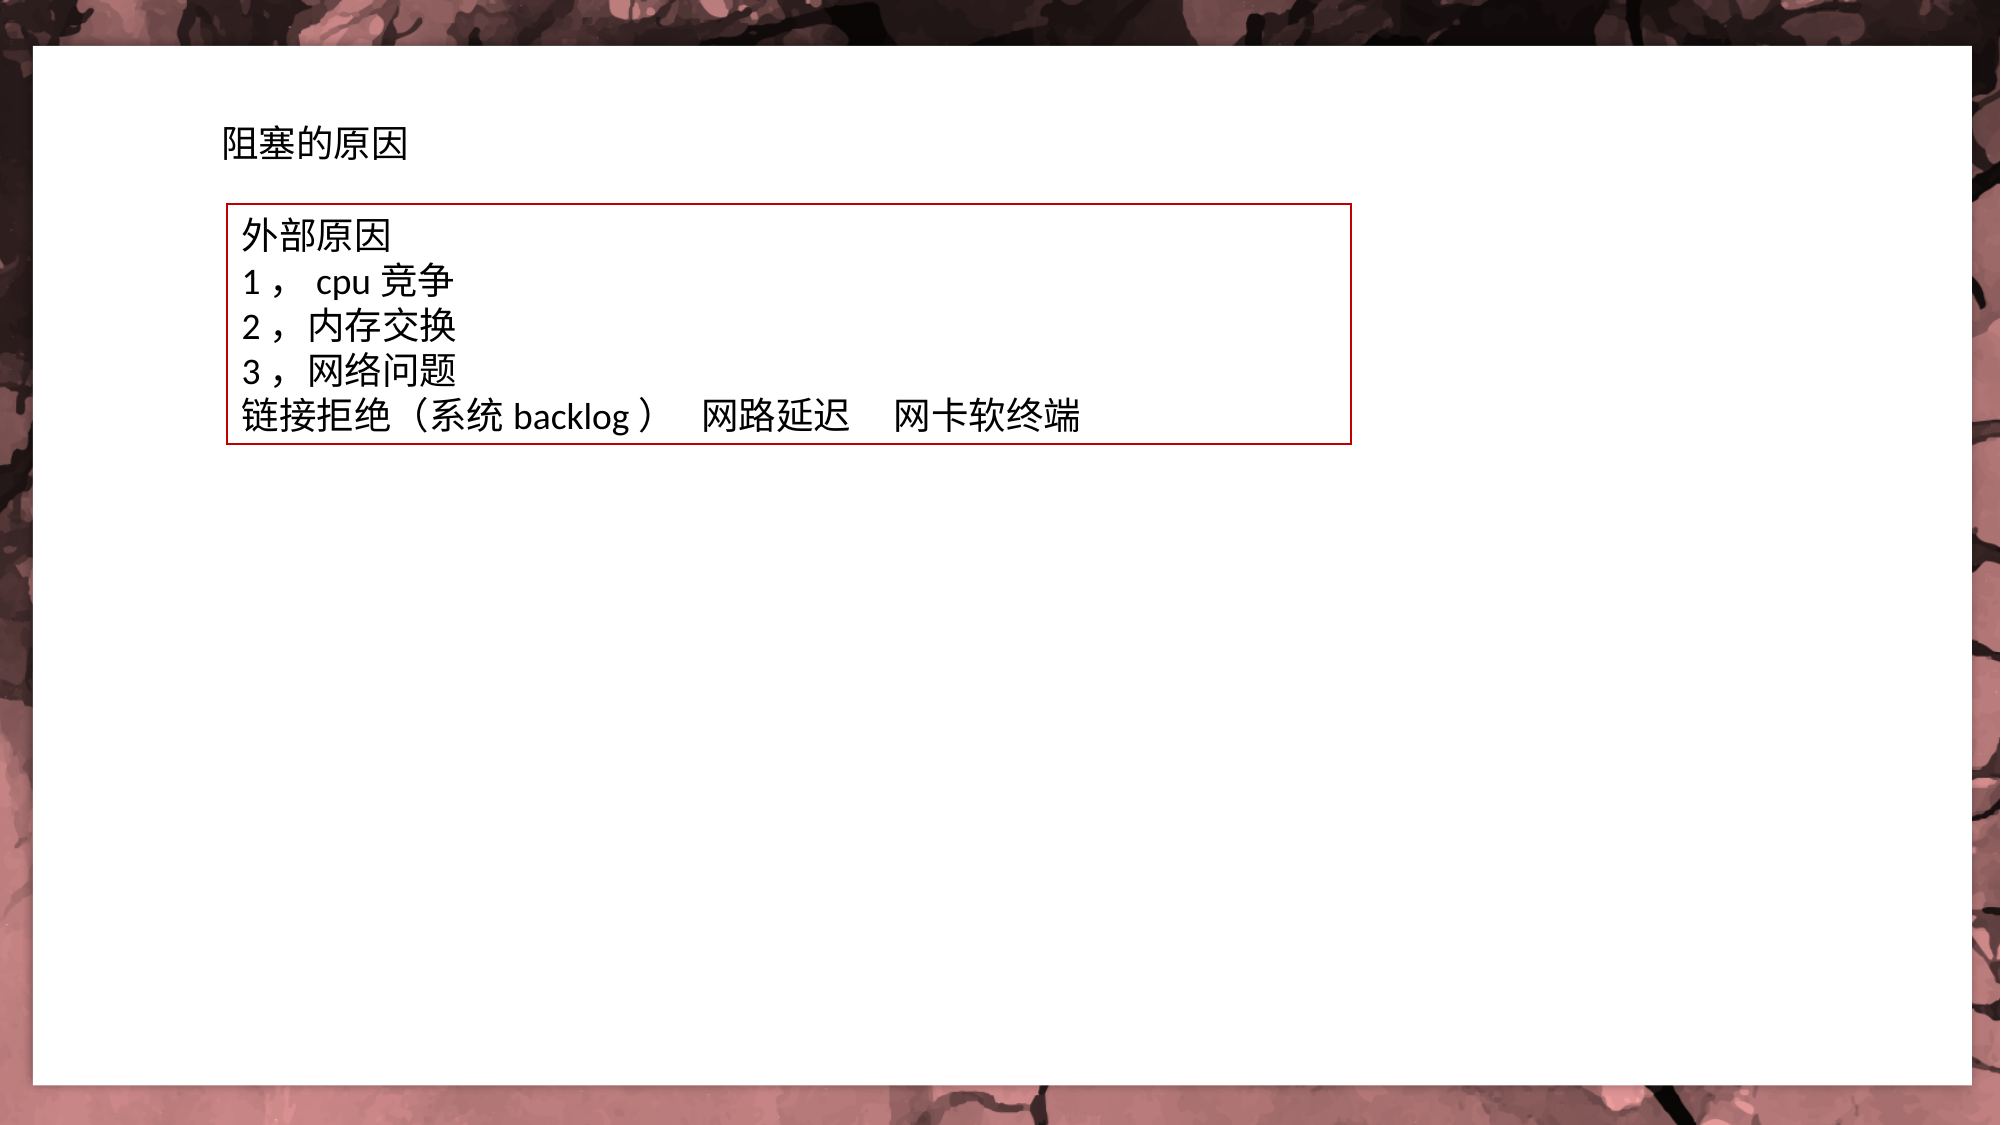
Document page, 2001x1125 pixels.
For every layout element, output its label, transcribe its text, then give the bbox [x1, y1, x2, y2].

text_box 阻塞的原因 [206, 112, 424, 173]
text_box 外部原因 1，cpu竞争 2，内存交换 3，网络问题 链接拒绝（系统backlog） 网路延迟 网卡软终端 [226, 203, 1352, 445]
